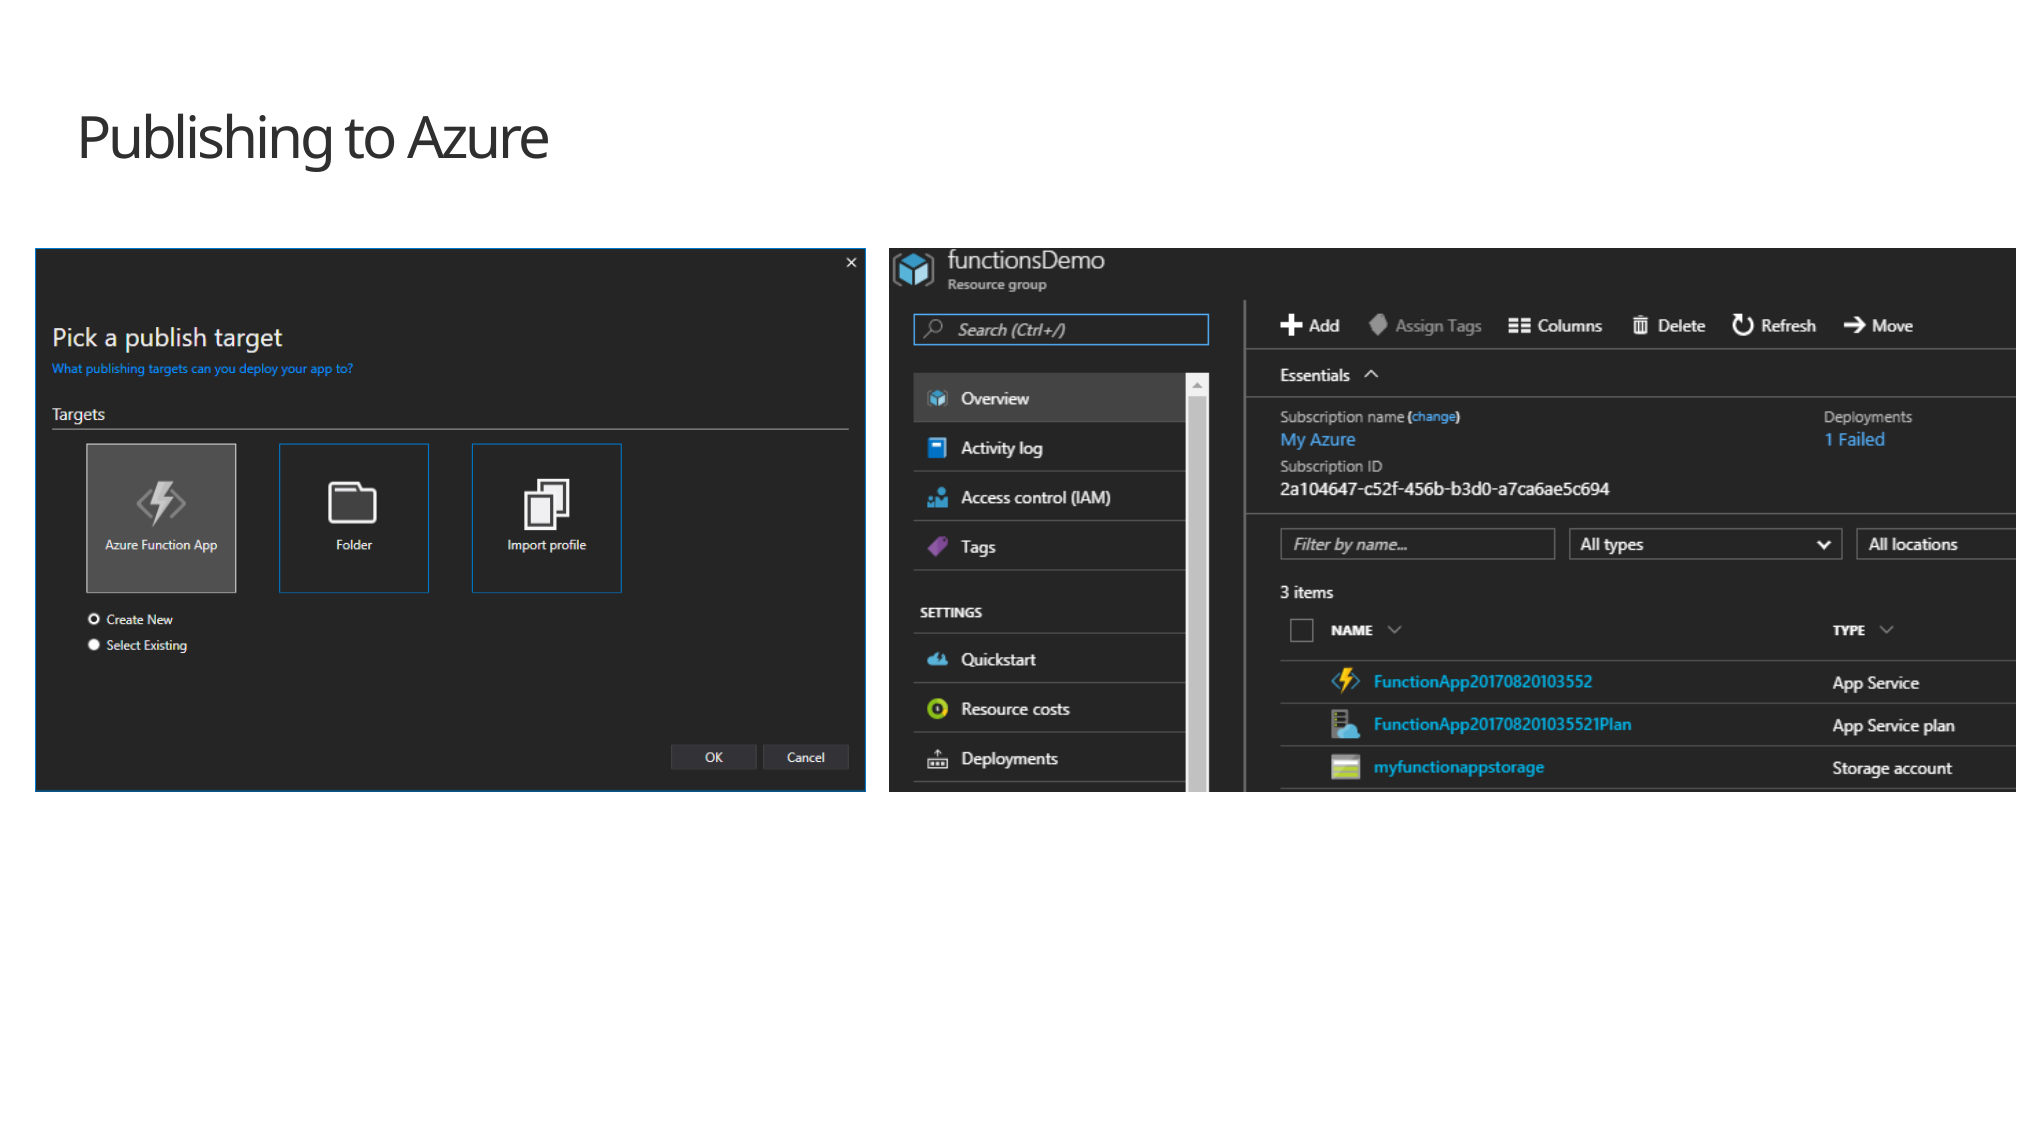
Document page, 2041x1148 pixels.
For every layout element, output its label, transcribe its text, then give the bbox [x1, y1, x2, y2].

title Publishing to Azure [76, 103, 1969, 172]
picture [35, 247, 866, 793]
picture [888, 247, 2016, 793]
